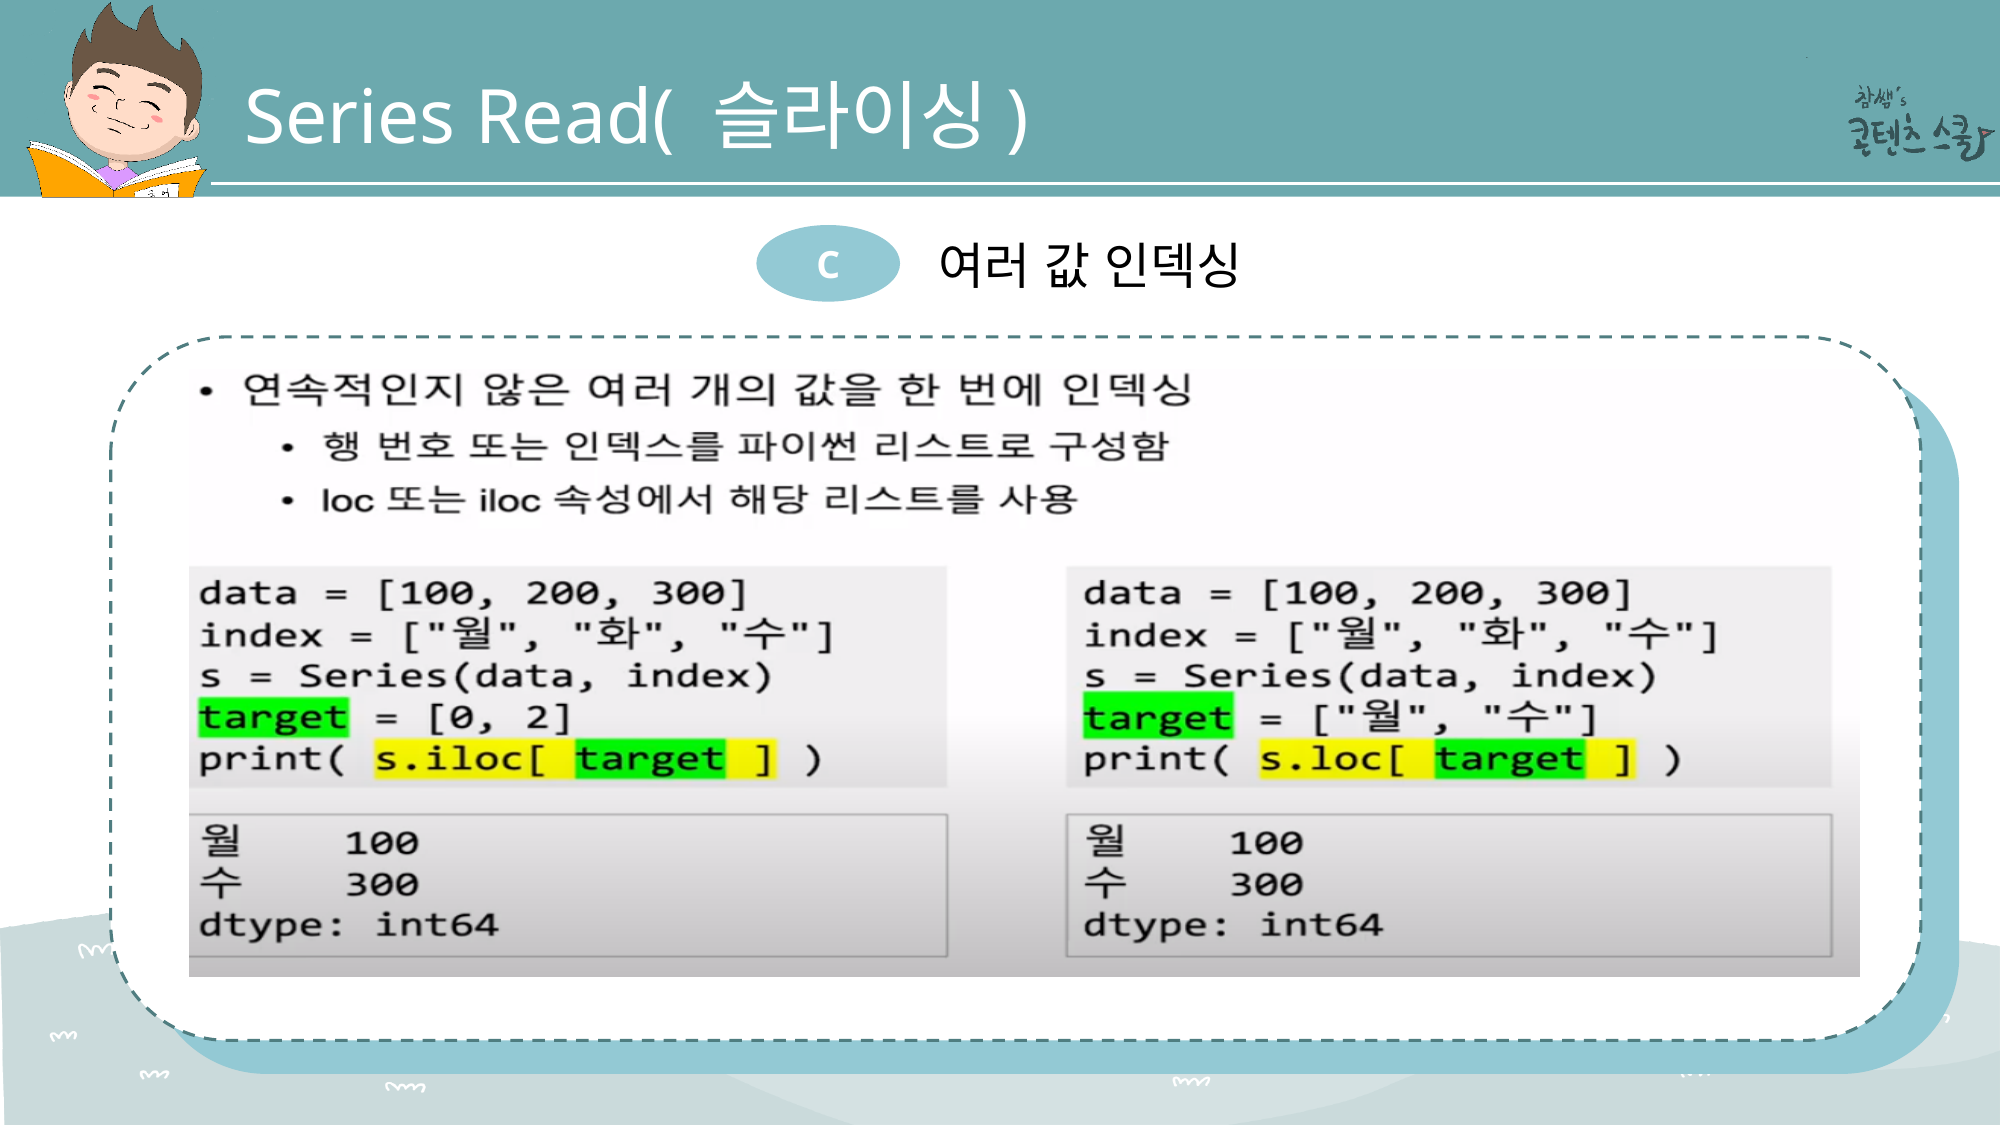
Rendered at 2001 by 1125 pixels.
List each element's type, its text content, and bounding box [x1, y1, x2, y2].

text_box Series Read( 슬라이싱) [229, 61, 1045, 167]
picture [0, 369, 2000, 1125]
text_box 여러 값 인덱싱 [923, 227, 1281, 303]
text_box [109, 335, 1922, 883]
text_box C [755, 223, 902, 303]
text_box [1901, 386, 1961, 883]
picture [22, 0, 224, 200]
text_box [1799, 56, 2000, 199]
